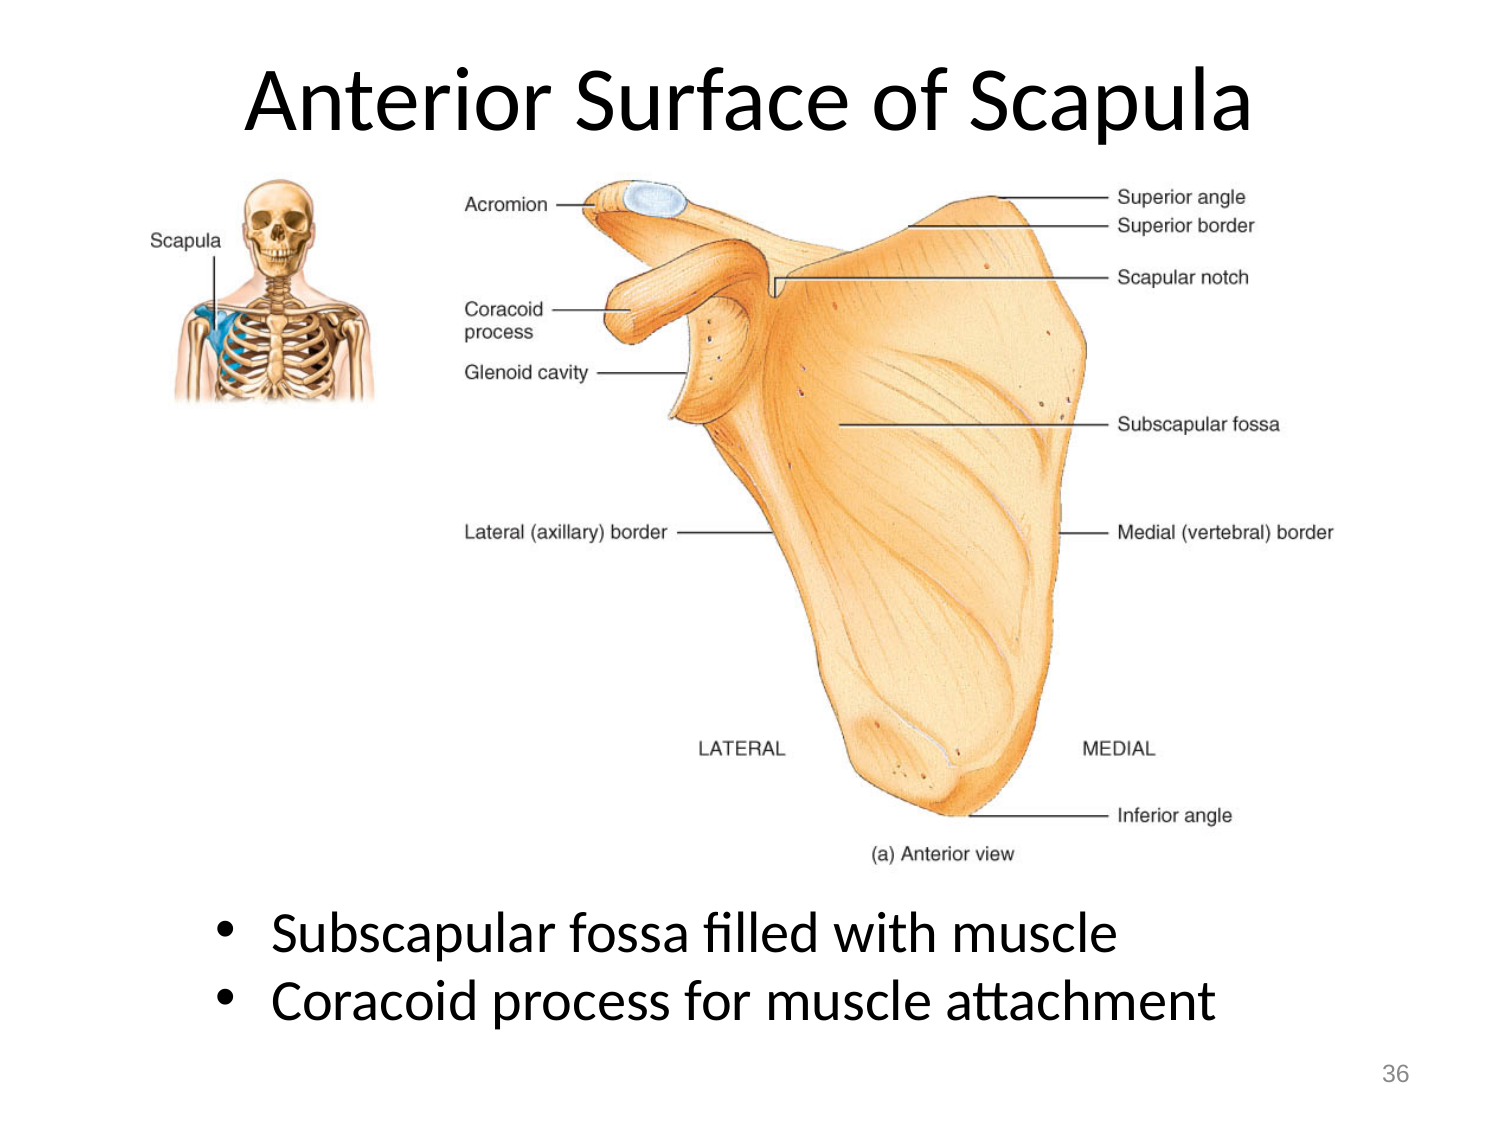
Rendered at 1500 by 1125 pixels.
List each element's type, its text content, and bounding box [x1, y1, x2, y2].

picture [150, 172, 1363, 888]
title Anterior Surface of Scapula [112, 0, 1388, 188]
list Subscapular fossa filled with muscle Coracoid process for muscle attachment [200, 900, 1375, 1088]
slide_number 36 [1074, 1042, 1425, 1103]
